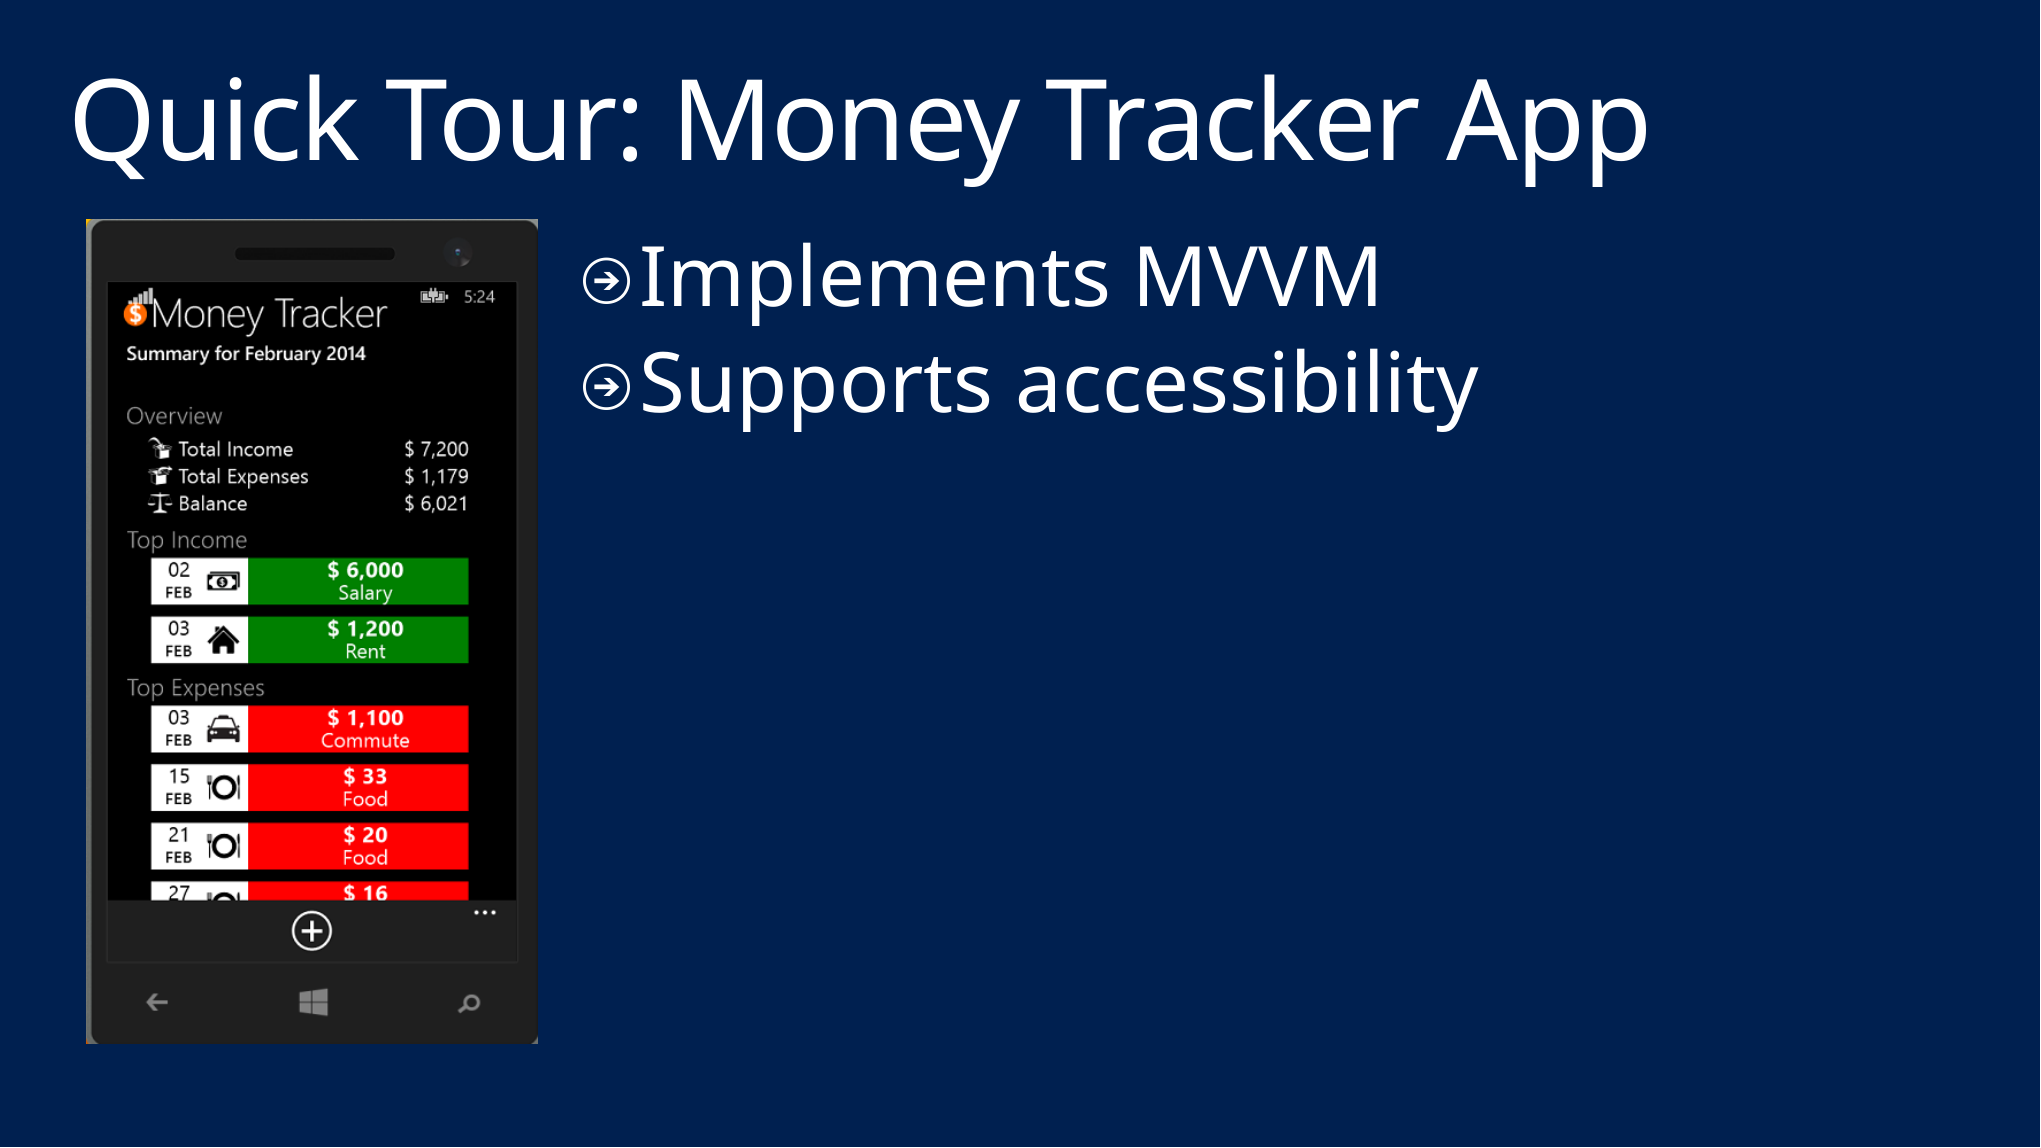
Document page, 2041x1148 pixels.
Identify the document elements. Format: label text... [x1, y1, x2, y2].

title Quick Tour: Money Tracker App [45, 48, 1996, 199]
picture [583, 351, 642, 410]
picture [583, 245, 642, 304]
list Implements MVVM Supports accessibility [559, 219, 1700, 563]
picture [86, 219, 538, 1045]
